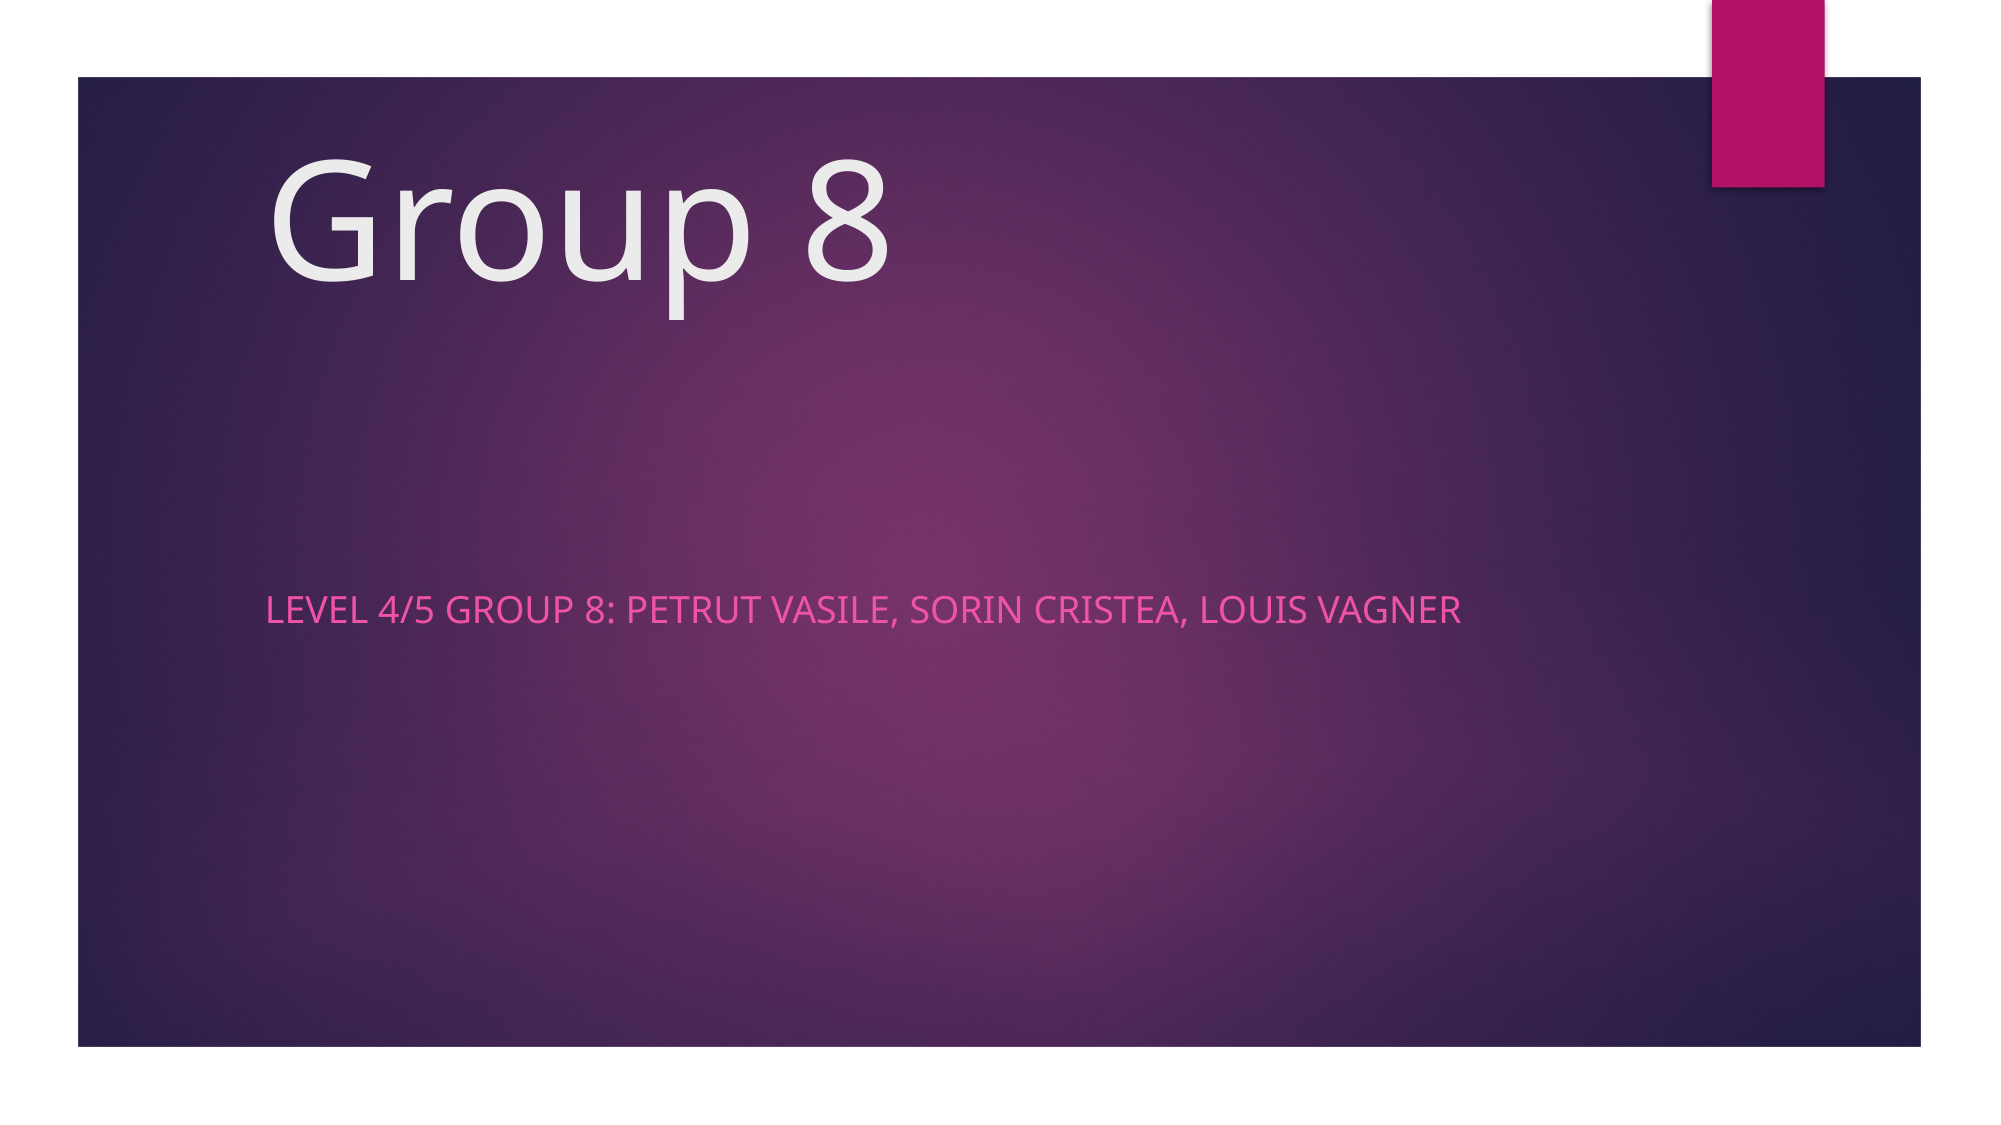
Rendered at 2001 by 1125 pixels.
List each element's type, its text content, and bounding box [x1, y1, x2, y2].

title Group 8 [249, 89, 1750, 322]
subtitle Level 4/5 Group 8: Petrut Vasile, Sorin Cristea, Louis Vagner [249, 578, 1750, 758]
